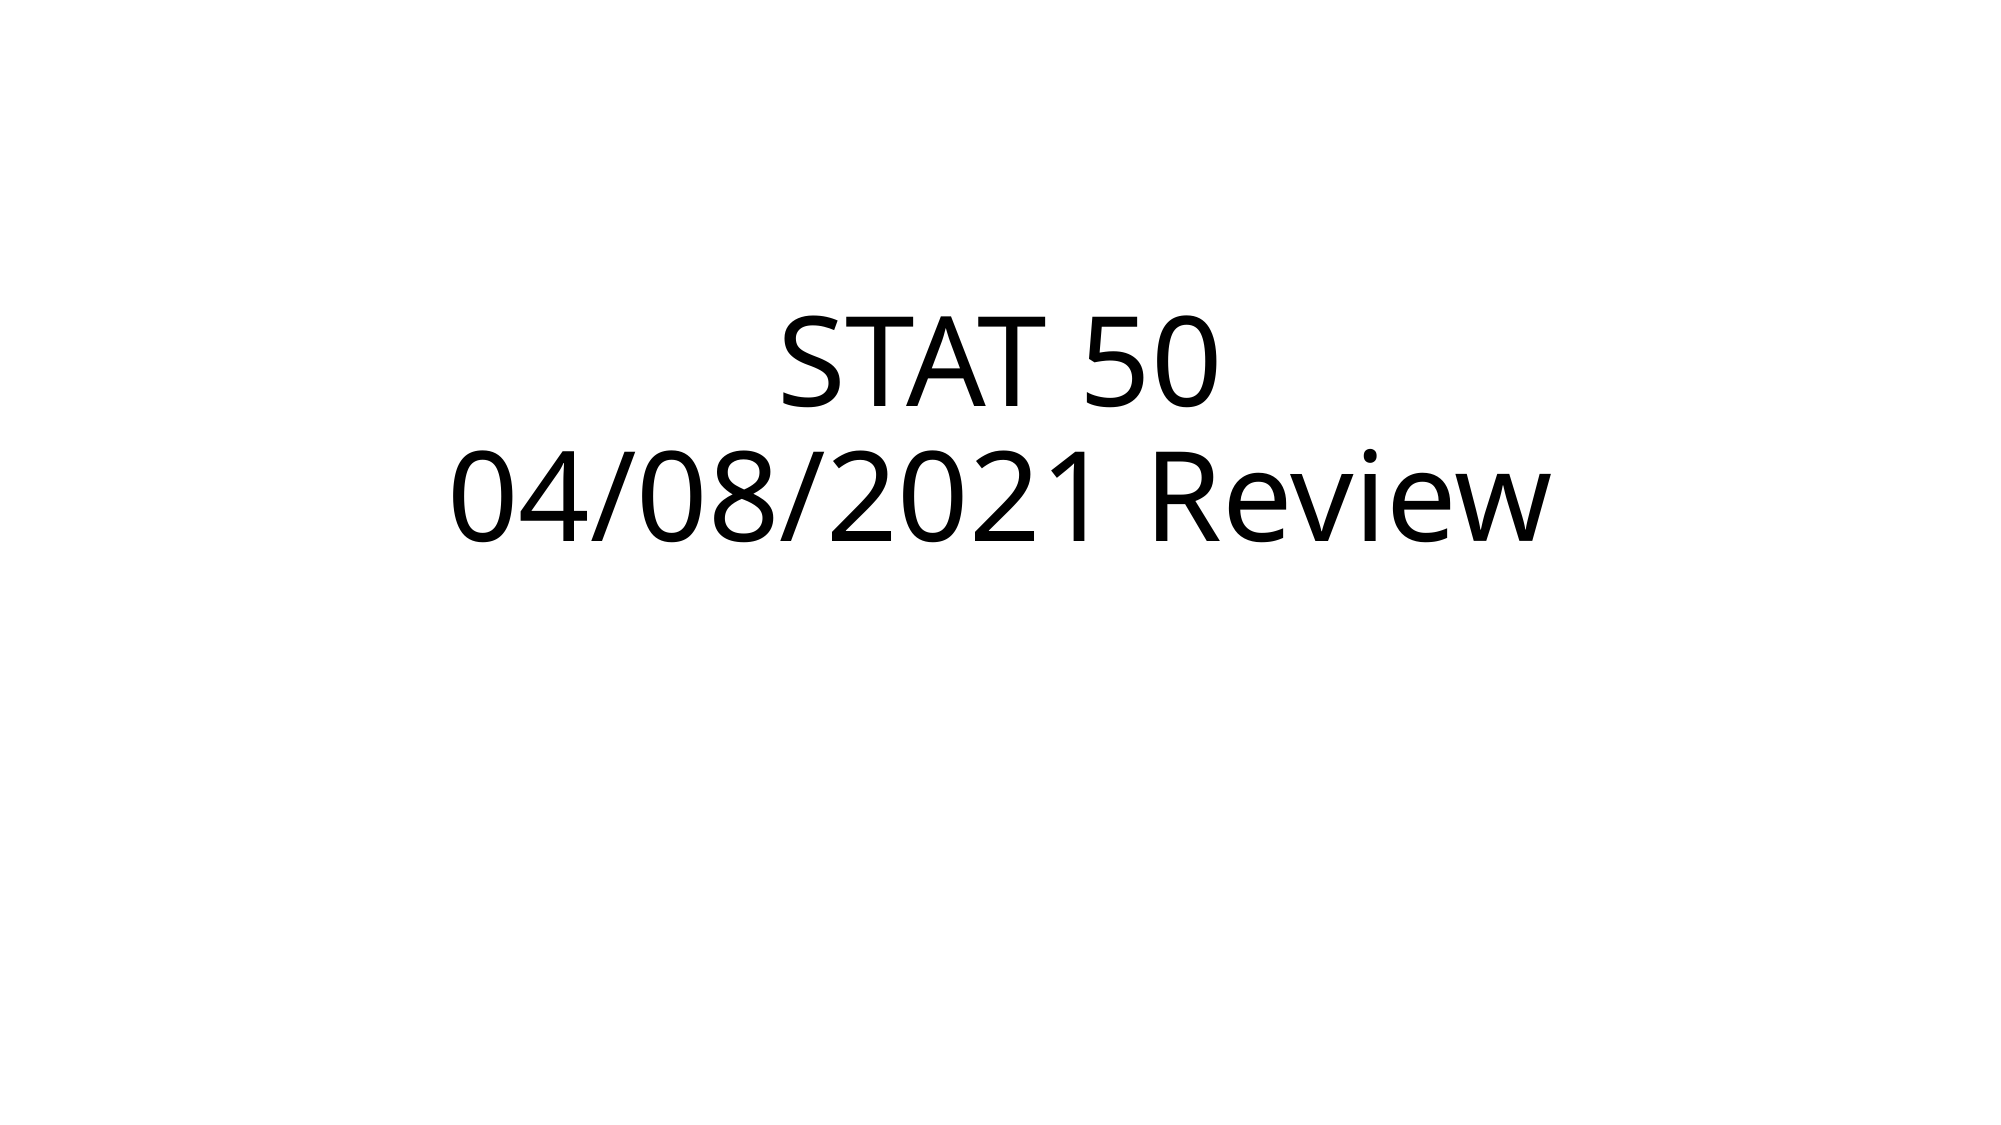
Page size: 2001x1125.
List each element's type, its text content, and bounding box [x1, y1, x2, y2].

title STAT 50 04/08/2021 Review [249, 184, 1750, 576]
